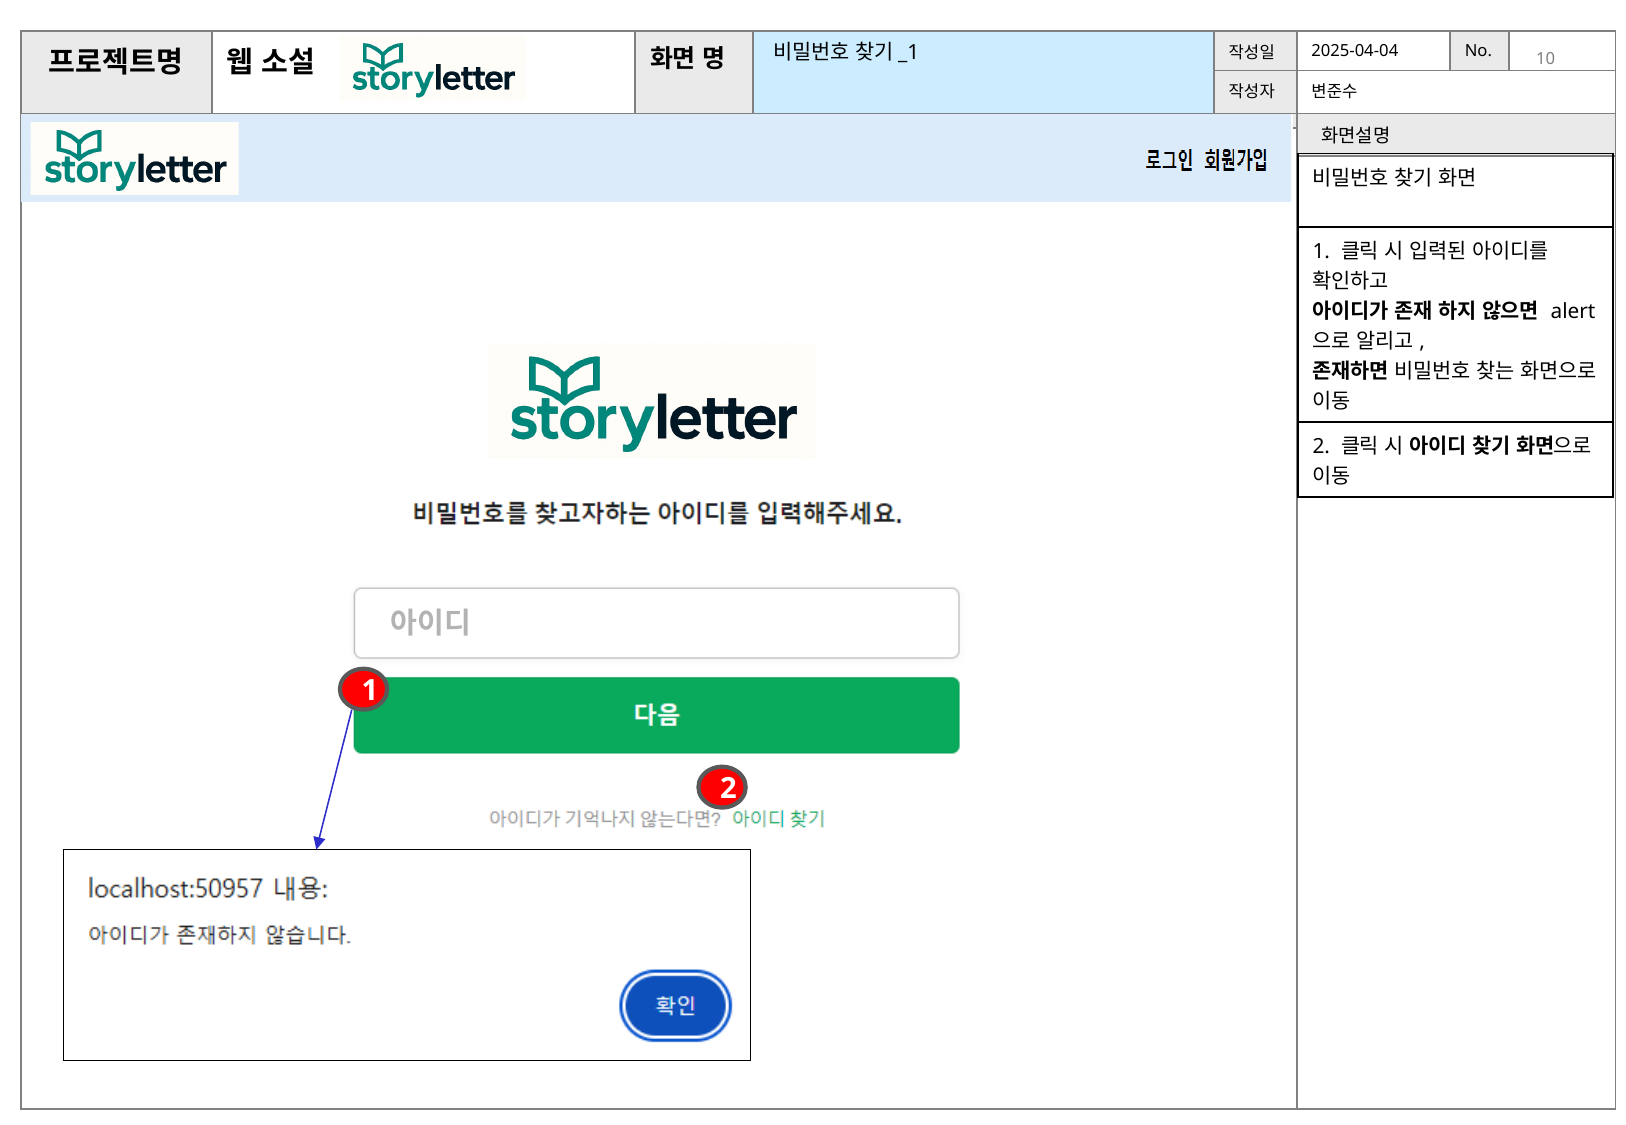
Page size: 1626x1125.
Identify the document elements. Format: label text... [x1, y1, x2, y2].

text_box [316, 709, 352, 850]
text_box 비밀번호 찾기_1 [758, 31, 935, 71]
table_header 비밀번호 찾기 화면 [1299, 154, 1612, 226]
table_cell 1. 클릭 시 입력된 아이디를 확인하고 아이디가 존재 하지 않으면 alert으로 알리고, 존재하면 비밀번호 찾는 화면으로 이동 [1299, 228, 1612, 421]
picture [63, 294, 1162, 1061]
picture [339, 35, 526, 101]
table_cell 2. 클릭 시 아이디 찾기 화면으로 이동 [1299, 423, 1612, 496]
picture [20, 114, 1294, 203]
